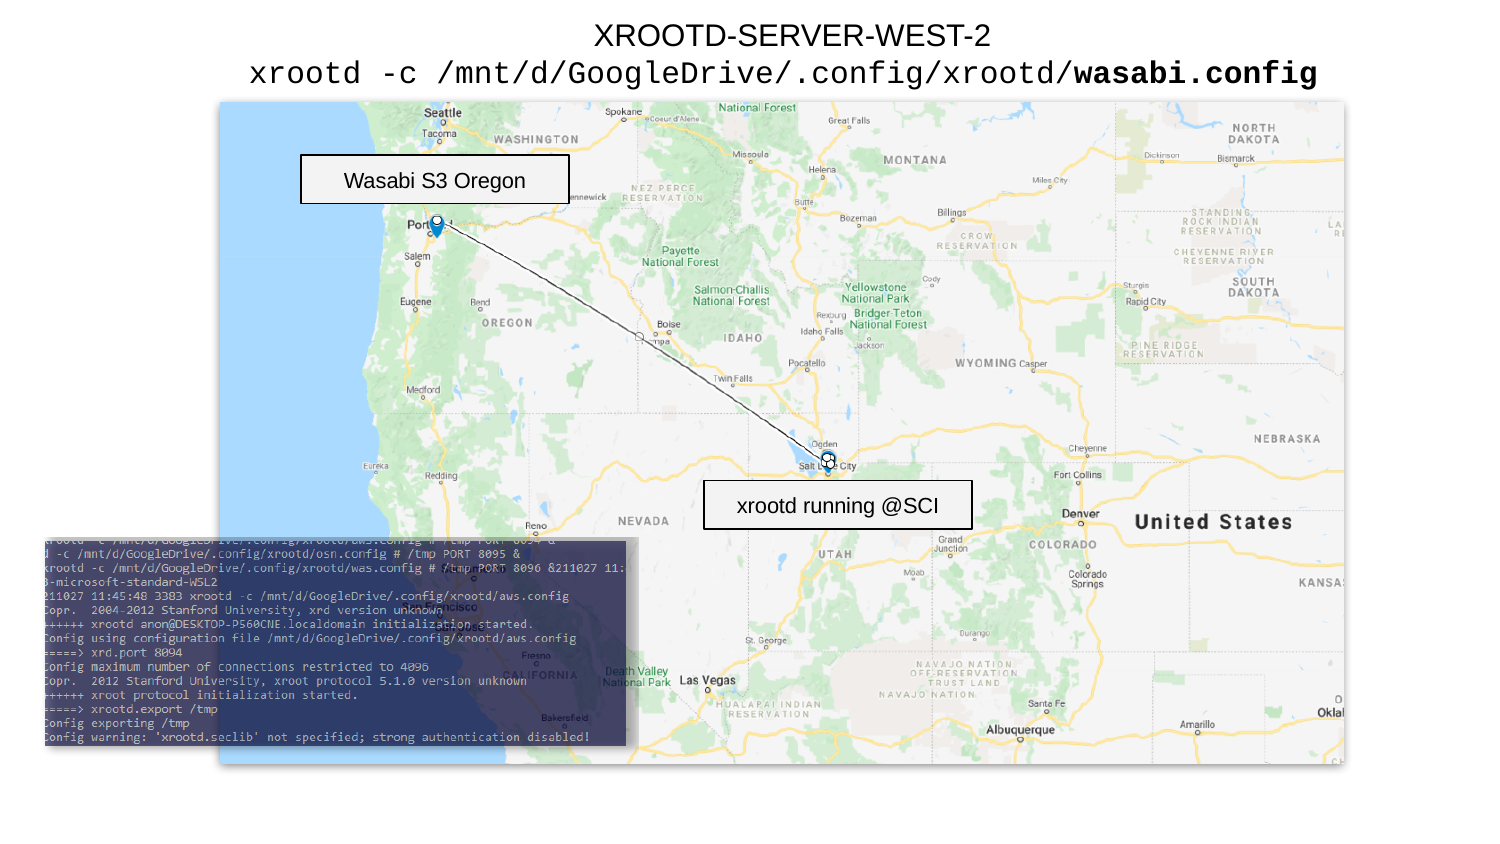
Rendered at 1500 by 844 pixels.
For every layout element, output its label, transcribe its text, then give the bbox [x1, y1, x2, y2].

picture [45, 102, 1344, 765]
text_box XROOTD-SERVER-WEST-2 xrootd -c /mnt/d/GoogleDrive/.config/xrootd/wasabi.config [195, 3, 1390, 102]
